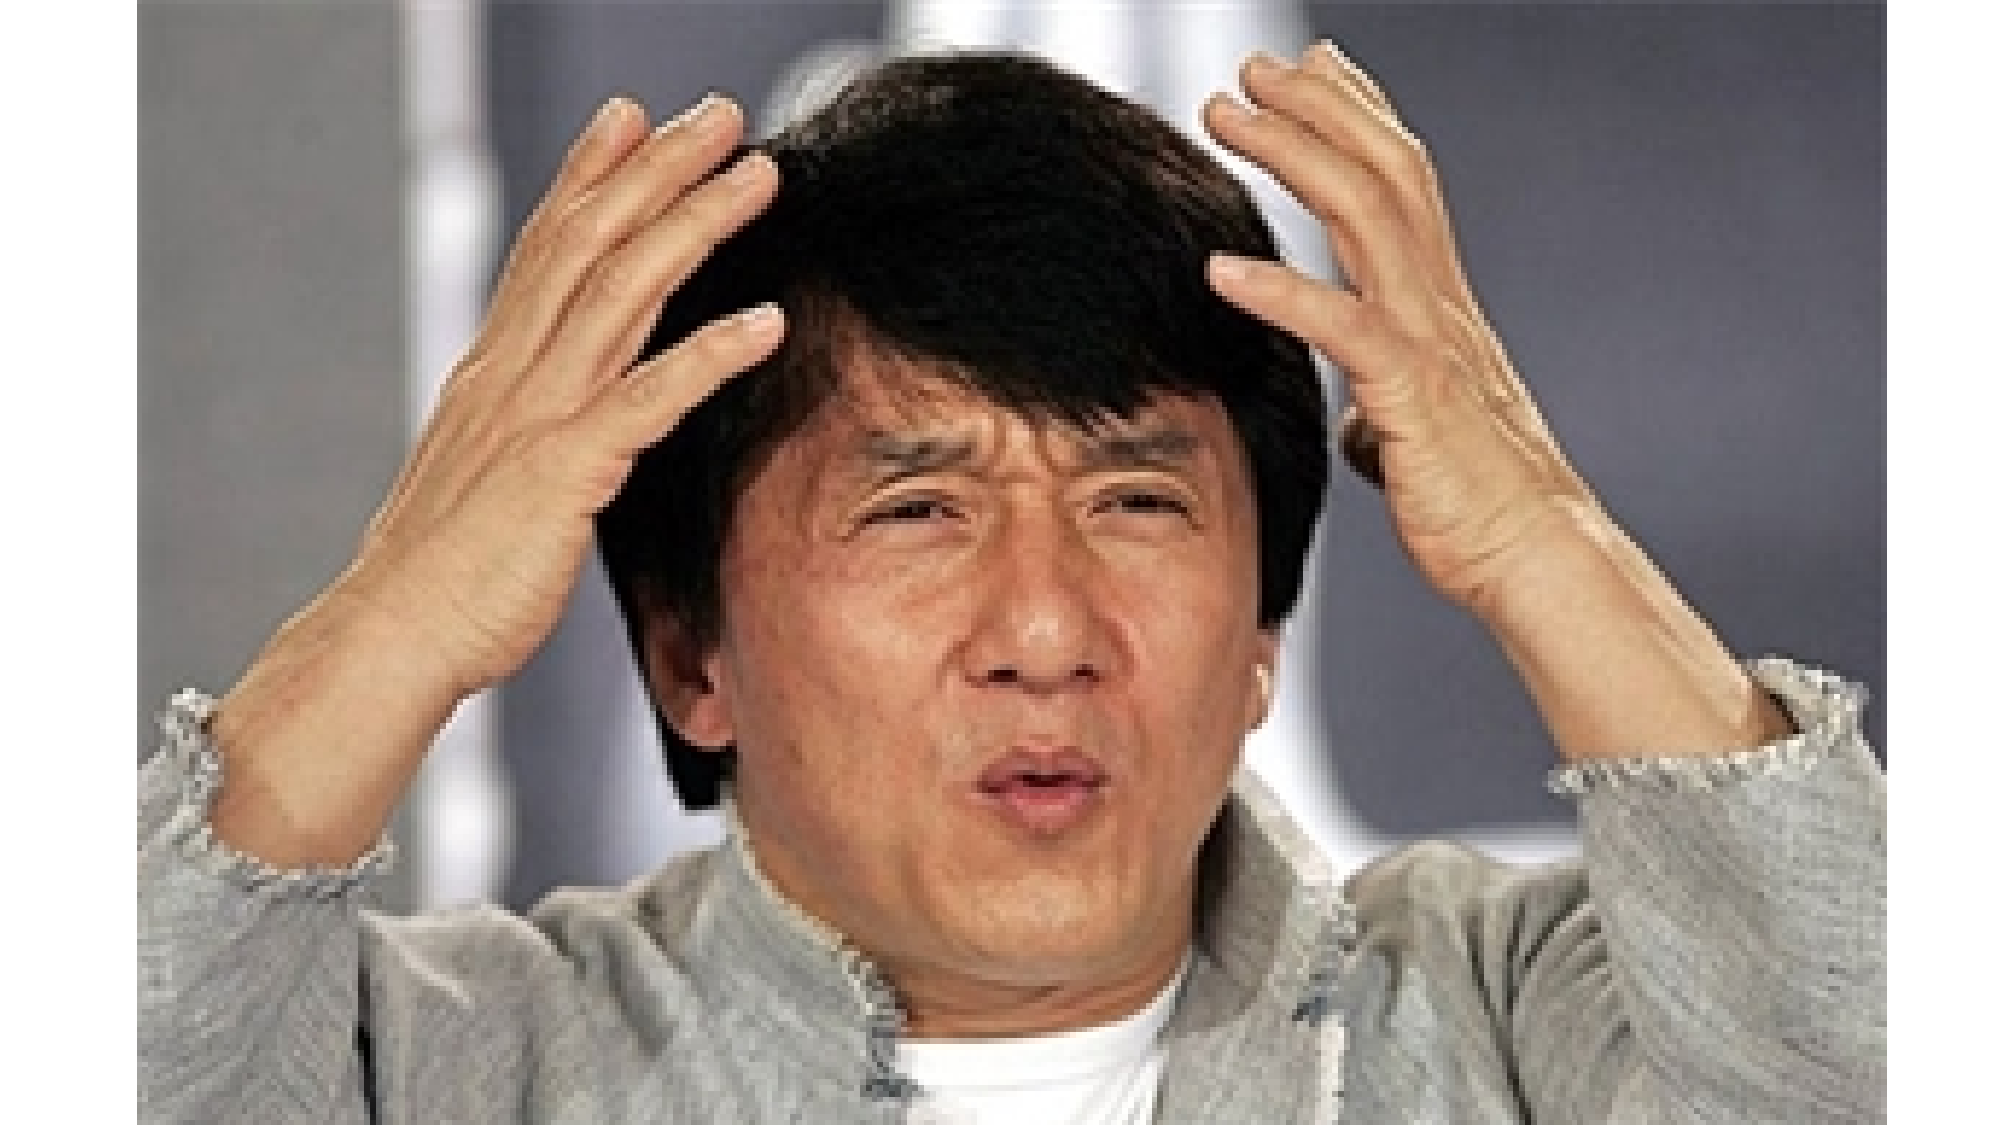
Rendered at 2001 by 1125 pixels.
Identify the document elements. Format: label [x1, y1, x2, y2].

picture [137, 0, 1887, 1125]
